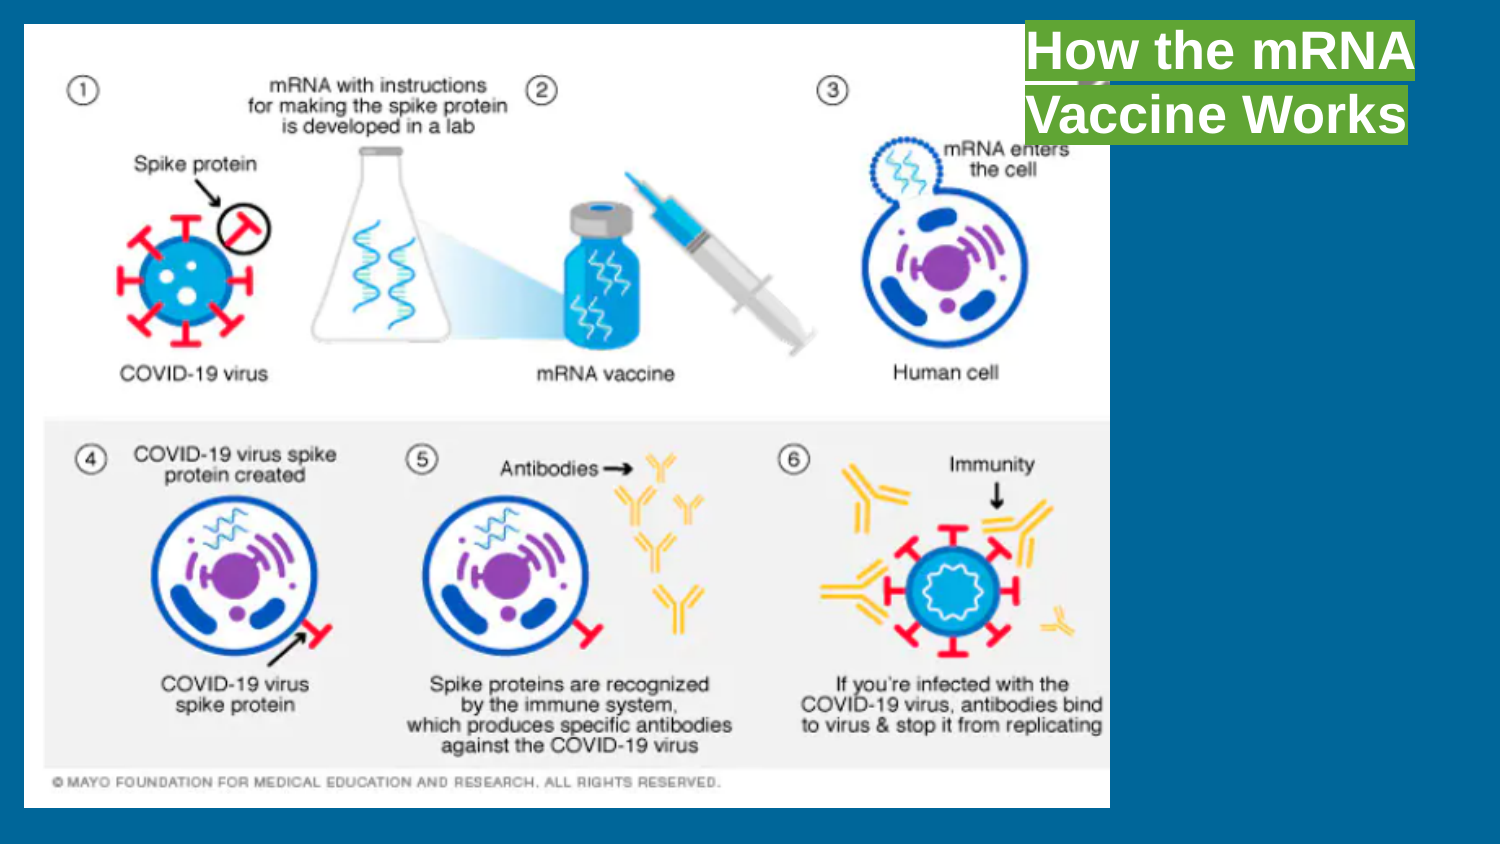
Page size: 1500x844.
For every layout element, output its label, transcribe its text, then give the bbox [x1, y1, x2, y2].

text_box How the mRNA Vaccine Works [935, 0, 1500, 160]
picture [25, 24, 1110, 807]
